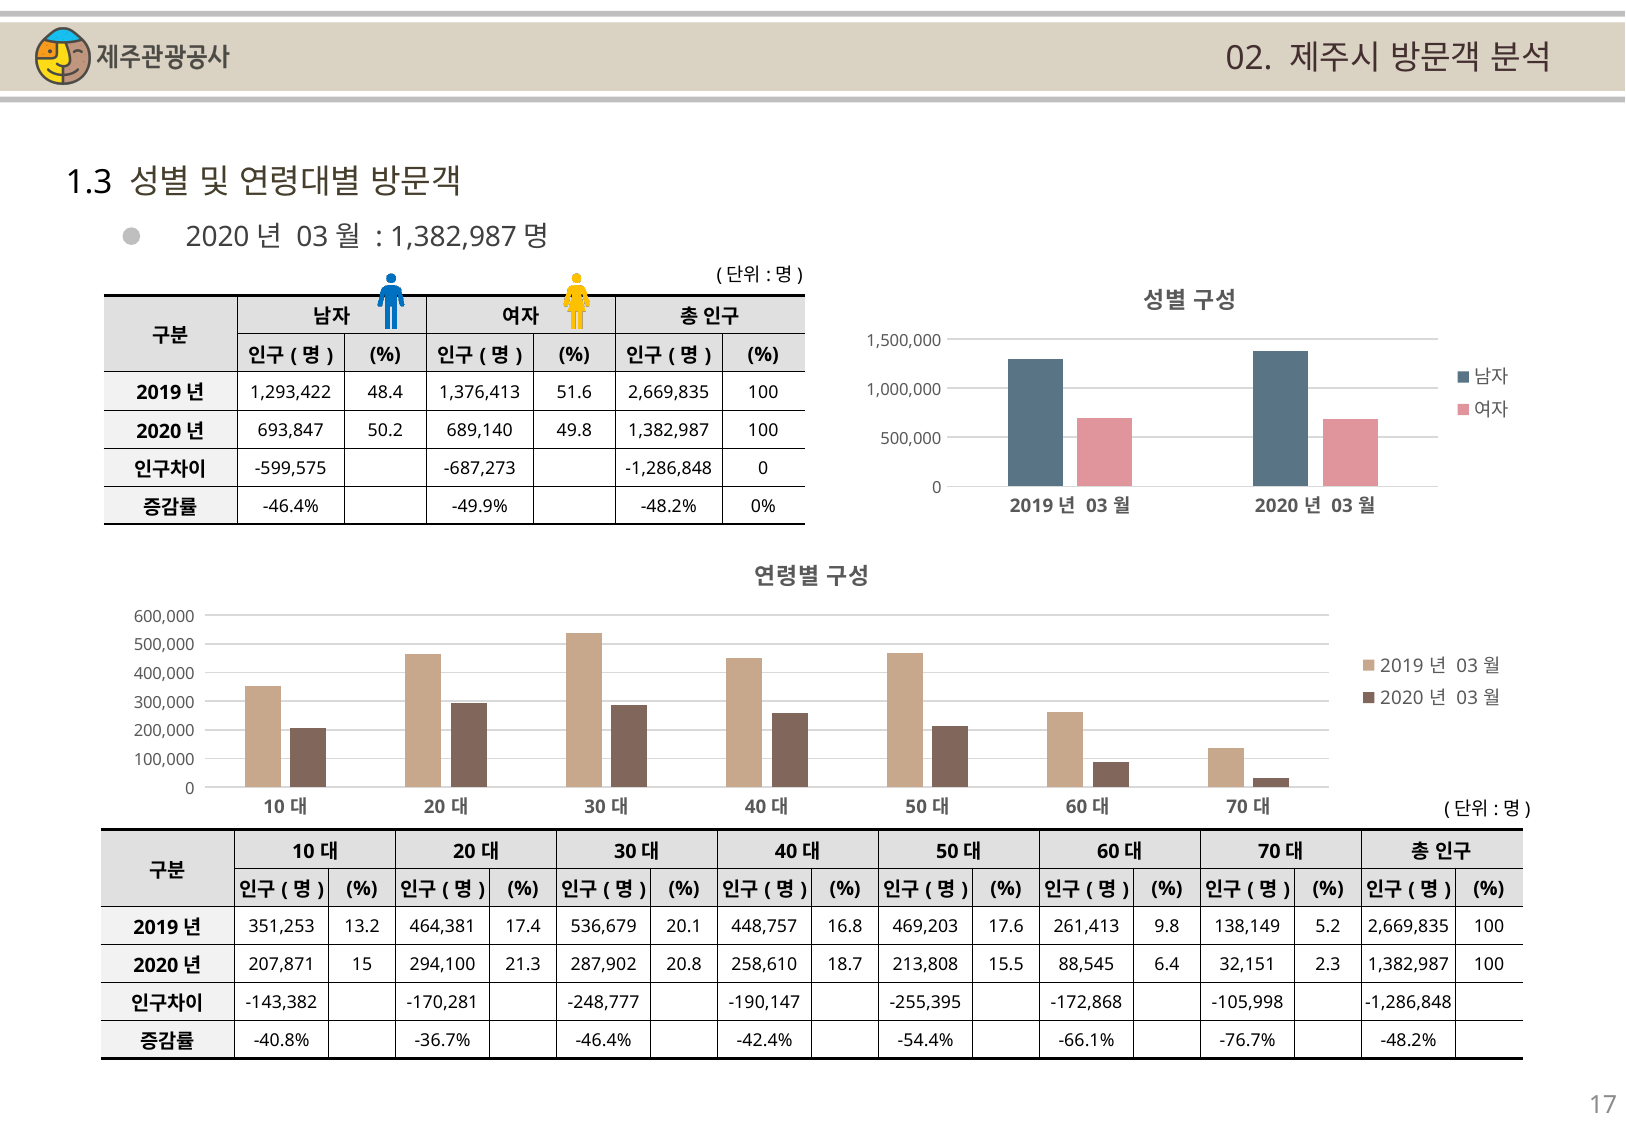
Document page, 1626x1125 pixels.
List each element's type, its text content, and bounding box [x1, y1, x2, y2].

table_cell [1295, 1021, 1361, 1057]
table_cell -143,382 [235, 983, 328, 1020]
table_cell [534, 487, 615, 523]
table_cell -170,281 [396, 983, 489, 1020]
table_cell 인구차이 [101, 983, 234, 1020]
table_cell 증감률 [104, 487, 237, 523]
chart [852, 262, 1528, 525]
table_cell -687,273 [427, 449, 533, 486]
table_header 총 인구 [1362, 831, 1523, 868]
table_cell 2020년 [101, 945, 234, 982]
picture [547, 271, 605, 330]
table_header 50대 [879, 831, 1039, 868]
table_header 남자 [238, 297, 426, 333]
table_cell (%) [1456, 869, 1523, 906]
table_cell -49.9% [427, 487, 533, 523]
table_cell -76.7% [1201, 1021, 1294, 1057]
table_cell (%) [534, 334, 615, 371]
table_cell 100 [1456, 907, 1523, 944]
table_cell [329, 1021, 395, 1057]
table_cell 261,413 [1040, 907, 1133, 944]
table_cell 16.8 [812, 907, 878, 944]
table_cell (%) [973, 869, 1039, 906]
table_cell 6.4 [1134, 945, 1200, 982]
table_cell 인구(명) [1362, 869, 1455, 906]
table_header 70대 [1201, 831, 1361, 868]
table_cell 0% [723, 487, 805, 523]
slide_number 17 [1251, 1063, 1618, 1123]
table_cell (%) [1295, 869, 1361, 906]
table_cell -248,777 [557, 983, 650, 1020]
table_cell 인구(명) [1040, 869, 1133, 906]
table_cell [1456, 983, 1523, 1020]
table_cell 증감률 [101, 1021, 234, 1057]
table_cell 18.7 [812, 945, 878, 982]
table_cell (%) [329, 869, 395, 906]
table_cell (%) [345, 334, 426, 371]
text_box (단위:명) [701, 254, 818, 293]
table_cell (%) [1134, 869, 1200, 906]
table_cell -105,998 [1201, 983, 1294, 1020]
table_cell 인구(명) [718, 869, 811, 906]
table_cell [490, 1021, 556, 1057]
table_cell -48.2% [616, 487, 722, 523]
table_cell 9.8 [1134, 907, 1200, 944]
table_cell 1,382,987 [1362, 945, 1455, 982]
table_cell -36.7% [396, 1021, 489, 1057]
table_cell -66.1% [1040, 1021, 1133, 1057]
table_cell 50.2 [345, 411, 426, 448]
text_box 1.3 성별 및 연령대별 방문객 [50, 152, 1144, 208]
table_cell 21.3 [490, 945, 556, 982]
table_cell -46.4% [557, 1021, 650, 1057]
table_cell 인구차이 [104, 449, 237, 486]
table_cell 213,808 [879, 945, 972, 982]
table_header 10대 [235, 831, 395, 868]
table_cell 88,545 [1040, 945, 1133, 982]
table_cell 인구(명) [1201, 869, 1294, 906]
table_cell 20.8 [651, 945, 717, 982]
table_header 60대 [1040, 831, 1200, 868]
table_cell 20.1 [651, 907, 717, 944]
table_cell (%) [490, 869, 556, 906]
table_cell 48.4 [345, 372, 426, 410]
table_cell 5.2 [1295, 907, 1361, 944]
table_cell [1456, 1021, 1523, 1057]
table_cell 2019년 [101, 907, 234, 944]
table_cell 138,149 [1201, 907, 1294, 944]
table_cell 351,253 [235, 907, 328, 944]
table_cell 689,140 [427, 411, 533, 448]
table_cell [812, 983, 878, 1020]
table_cell [490, 983, 556, 1020]
table_cell -54.4% [879, 1021, 972, 1057]
table_header 30대 [557, 831, 717, 868]
table_cell -190,147 [718, 983, 811, 1020]
table_header 총 인구 [616, 297, 805, 333]
table_cell -599,575 [238, 449, 344, 486]
table_cell -172,868 [1040, 983, 1133, 1020]
table_cell 1,376,413 [427, 372, 533, 410]
text_box 2020년 03월 : 1,382,987명 [170, 210, 565, 260]
table_cell 15.5 [973, 945, 1039, 982]
table_cell -1,286,848 [616, 449, 722, 486]
table_cell (%) [812, 869, 878, 906]
table_header 40대 [718, 831, 878, 868]
table_cell 2.3 [1295, 945, 1361, 982]
table_header 구분 [104, 297, 237, 371]
table_cell 100 [723, 411, 805, 448]
table_cell 536,679 [557, 907, 650, 944]
table_cell [1295, 983, 1361, 1020]
table_cell 1,382,987 [616, 411, 722, 448]
table_cell [973, 1021, 1039, 1057]
table_cell 100 [723, 372, 805, 410]
picture [361, 271, 420, 330]
table_cell 469,203 [879, 907, 972, 944]
table_cell 207,871 [235, 945, 328, 982]
table_cell 448,757 [718, 907, 811, 944]
table_cell 17.4 [490, 907, 556, 944]
table_cell -46.4% [238, 487, 344, 523]
table_cell -40.8% [235, 1021, 328, 1057]
table_cell (%) [723, 334, 805, 371]
table_cell [534, 449, 615, 486]
table_cell [973, 983, 1039, 1020]
table_cell 0 [723, 449, 805, 486]
text_box [121, 226, 141, 246]
table_cell -1,286,848 [1362, 983, 1455, 1020]
table_cell 인구(명) [235, 869, 328, 906]
text_box (단위:명) [1429, 789, 1546, 827]
table_cell 287,902 [557, 945, 650, 982]
table_cell [345, 449, 426, 486]
table_cell 2,669,835 [616, 372, 722, 410]
table_cell 인구(명) [879, 869, 972, 906]
table_cell [345, 487, 426, 523]
table_cell 32,151 [1201, 945, 1294, 982]
table_cell 15 [329, 945, 395, 982]
table_cell [651, 983, 717, 1020]
table_cell (%) [651, 869, 717, 906]
table_cell 인구(명) [616, 334, 722, 371]
table_cell 693,847 [238, 411, 344, 448]
table_cell -48.2% [1362, 1021, 1455, 1057]
table_cell 인구(명) [238, 334, 344, 371]
table_cell 49.8 [534, 411, 615, 448]
table_cell -255,395 [879, 983, 972, 1020]
table_cell [329, 983, 395, 1020]
table_cell 464,381 [396, 907, 489, 944]
table_cell 17.6 [973, 907, 1039, 944]
chart [105, 537, 1520, 826]
table_cell 100 [1456, 945, 1523, 982]
table_cell 258,610 [718, 945, 811, 982]
text_box 02. 제주시 방문객 분석 [1042, 28, 1595, 84]
table_cell 2020년 [104, 411, 237, 448]
table_cell [1134, 983, 1200, 1020]
table_header 20대 [396, 831, 556, 868]
table_cell [812, 1021, 878, 1057]
table_header 구분 [101, 831, 234, 906]
table_cell 51.6 [534, 372, 615, 410]
table_cell 294,100 [396, 945, 489, 982]
picture [31, 26, 232, 87]
table_cell -42.4% [718, 1021, 811, 1057]
table_cell 13.2 [329, 907, 395, 944]
table_cell 2019년 [104, 372, 237, 410]
table_cell 인구(명) [557, 869, 650, 906]
table_header 여자 [427, 297, 615, 333]
table_cell 1,293,422 [238, 372, 344, 410]
table_cell 2,669,835 [1362, 907, 1455, 944]
table_cell 인구(명) [396, 869, 489, 906]
table_cell [651, 1021, 717, 1057]
table_cell 인구(명) [427, 334, 533, 371]
table_cell [1134, 1021, 1200, 1057]
